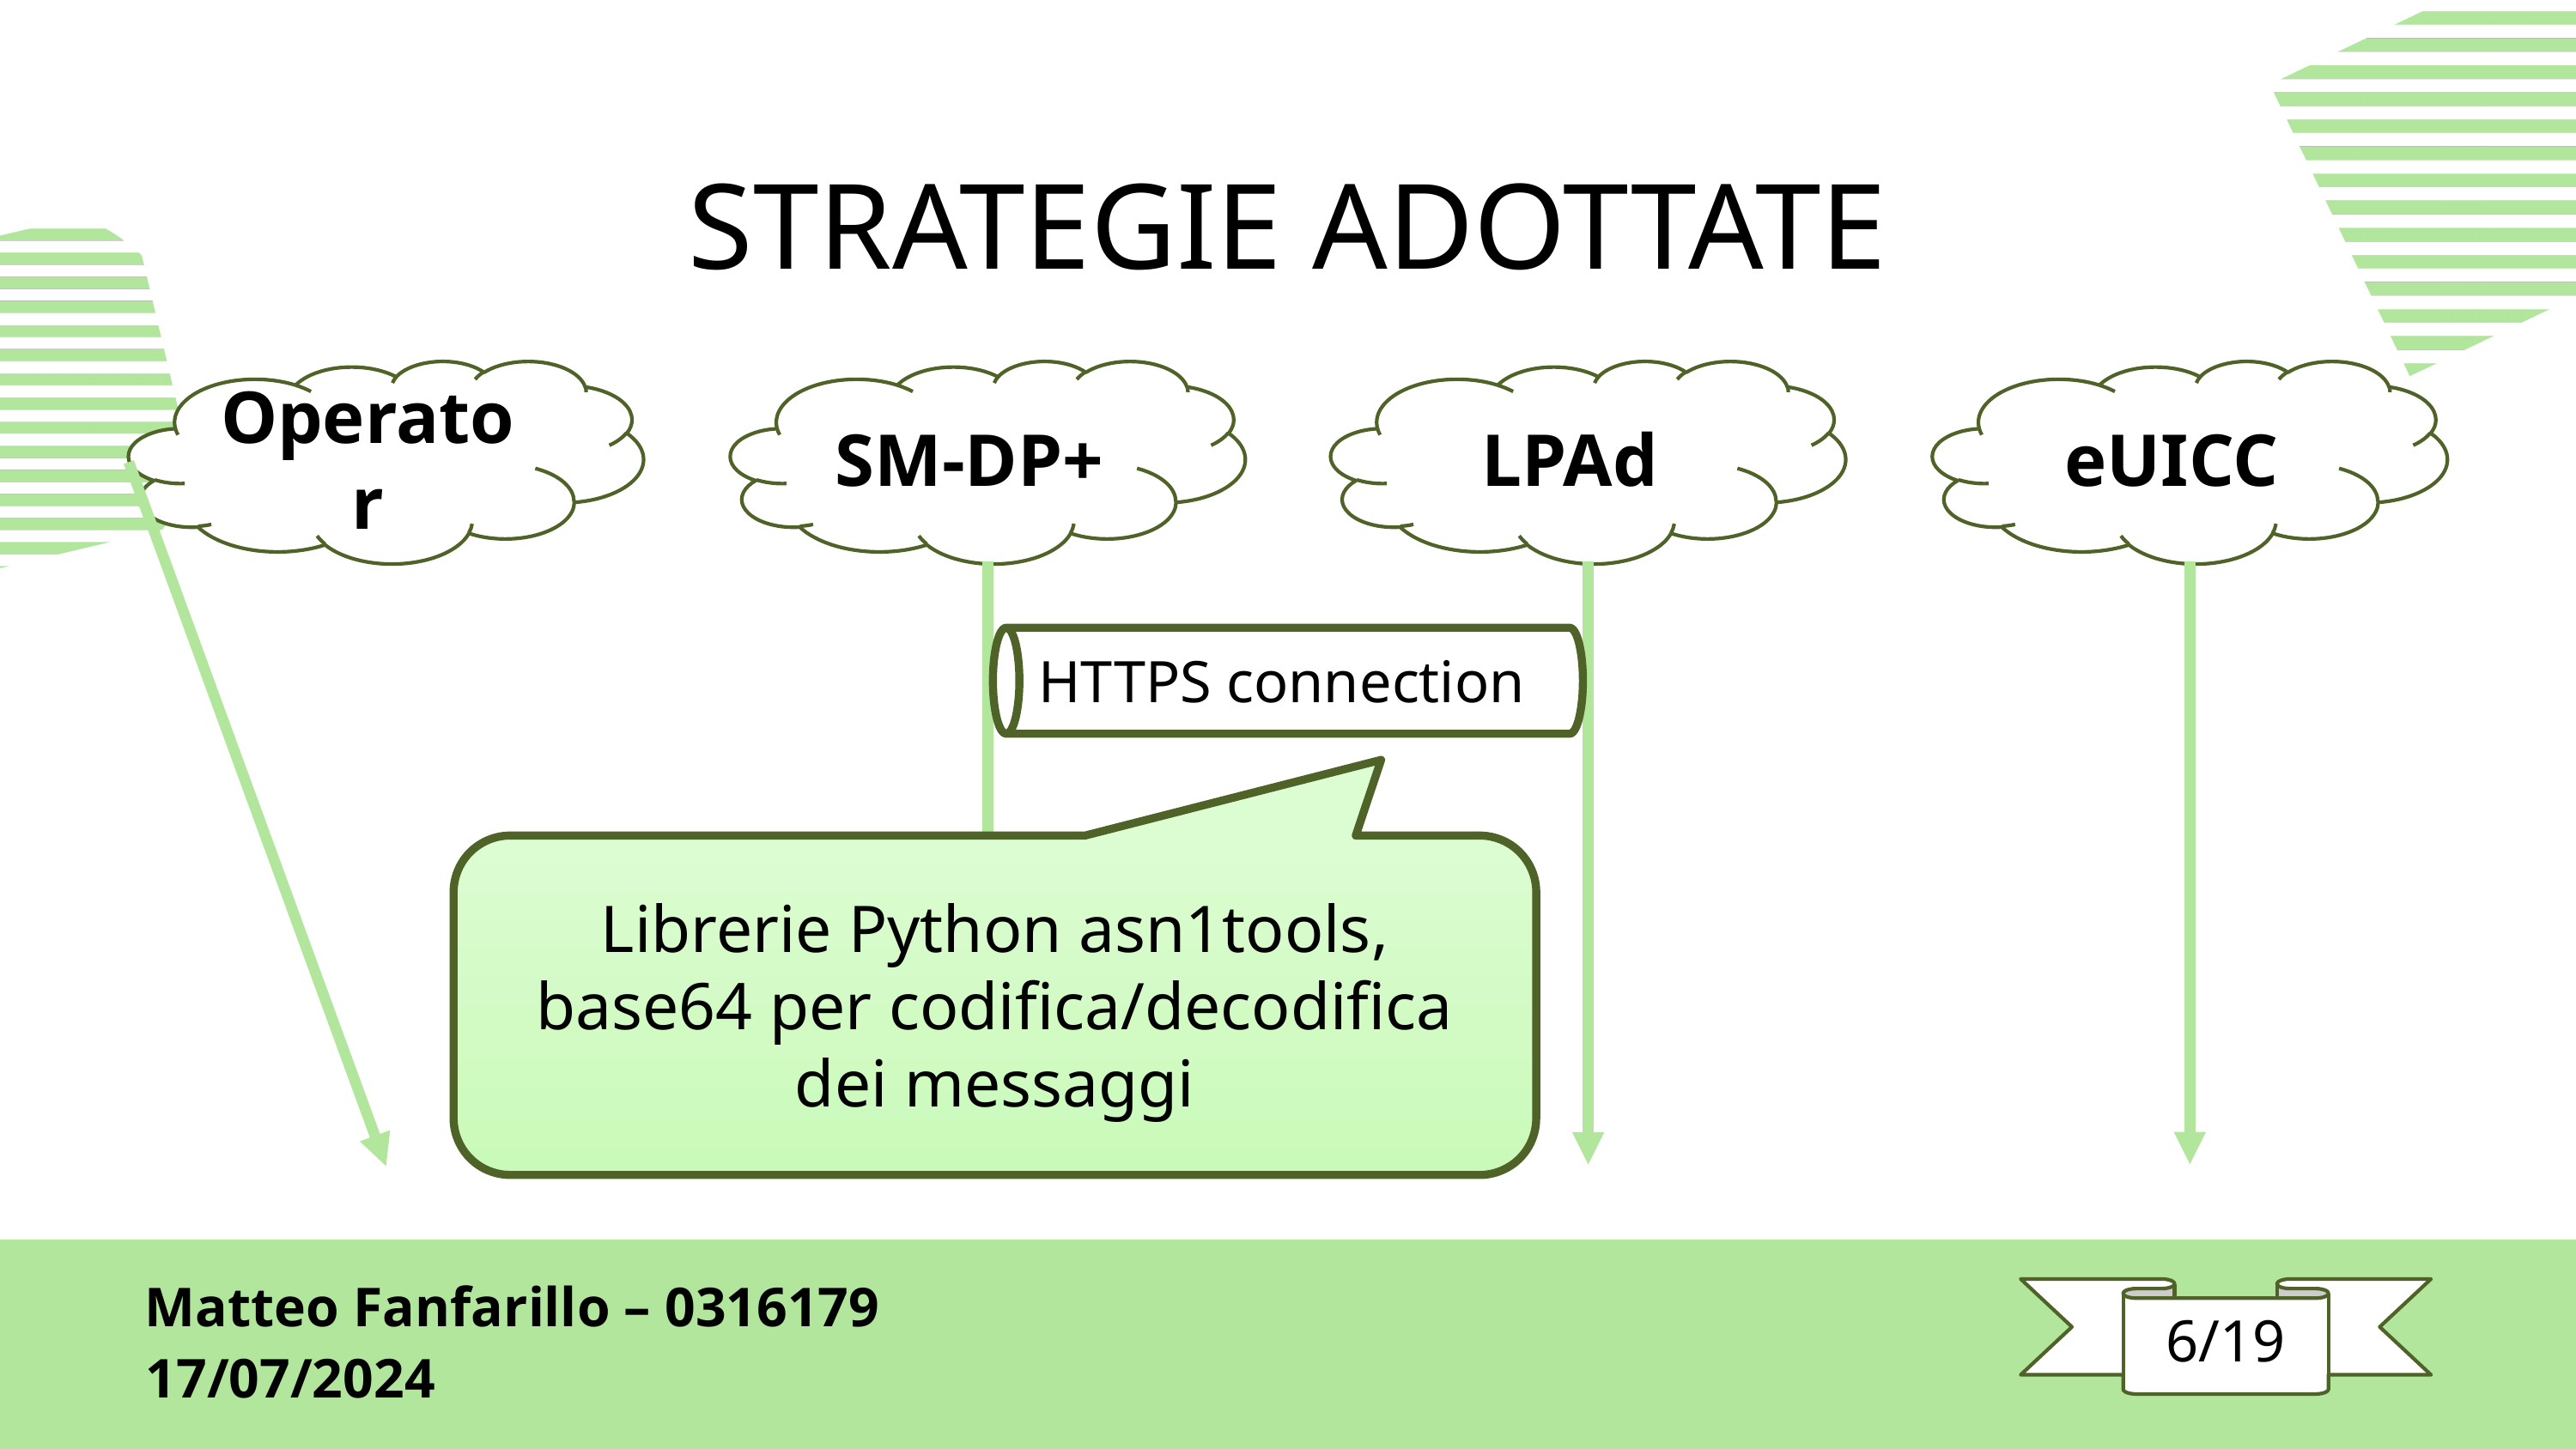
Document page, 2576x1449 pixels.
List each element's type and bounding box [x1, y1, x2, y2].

text_box [993, 627, 1583, 734]
text_box [0, 0, 2576, 1236]
text_box [696, 96, 1826, 341]
text_box [0, 1239, 2576, 1449]
